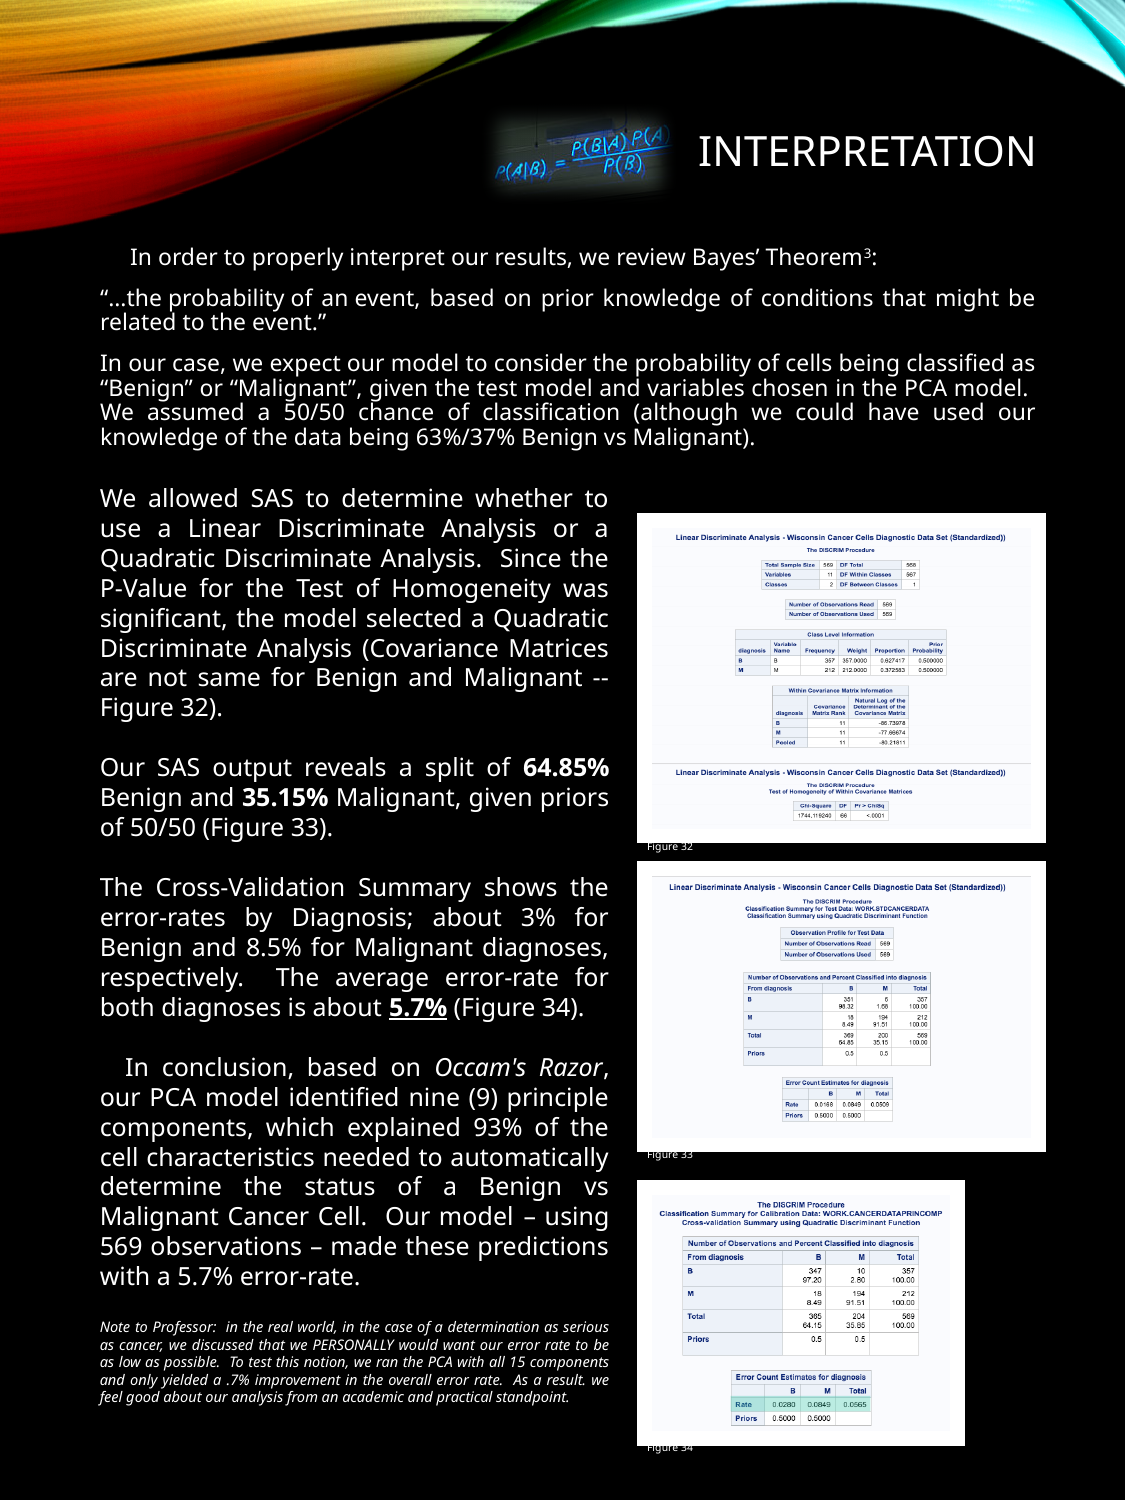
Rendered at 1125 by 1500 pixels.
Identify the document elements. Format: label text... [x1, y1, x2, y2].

picture [651, 875, 1032, 1138]
text_box Figure 34 [632, 1433, 898, 1461]
text_box We allowed SAS to determine whether to use a Linear Discriminate Analysis or a Quadratic Discriminate Analysis. Since the P-Value for the Test of Homogeneity was significant, the model selected a Quadratic Discriminate Analysis (Covariance Matrices are not same for Benign and Malignant -- Figure 32). Our SAS output reveals a split of 64.85% Benign and 35.15% Malignant, given priors of 50/50 (Figure 33). The Cross-Validation Summary shows the error-rates by Diagnosis; about 3% for Benign and 8.5% for Malignant diagnoses, respectively. The average error-rate for both diagnoses is about 5.7% (Figure 34). In conclusion, based on Occam's Razor, our PCA model identified nine (9) principle components, which explained 93% of the cell characteristics needed to automatically determine the status of a Benign vs Malignant Cancer Cell. Our model – using 569 observations – made these predictions with a 5.7% error-rate. Note to Professor: in the real world, in the case of a determination as serious as cancer, we discussed that we PERSONALLY would want our error rate to be as low as possible. To test this notion, we ran the PCA with all 15 components and only yielded a .7% improvement in the overall error rate. As a result. we feel good about our analysis from an academic and practical standpoint. [84, 474, 625, 1404]
picture [651, 527, 1032, 829]
picture [0, 0, 1125, 237]
text_box In order to properly interpret our results, we review Bayes’ Theorem3: “…the probability of an event, based on prior knowledge of conditions that might be related to the event.” In our case, we expect our model to consider the probability of cells being classified as “Benign” or “Malignant”, given the test model and variables chosen in the PCA model. We assumed a 50/50 chance of classification (although we could have used our knowledge of the data being 63%/37% Benign vs Malignant). [85, 238, 1052, 662]
picture [651, 1194, 951, 1432]
text_box Figure 32 [632, 832, 898, 860]
title interpretation [0, 96, 1052, 209]
text_box Figure 33 [632, 1140, 898, 1168]
